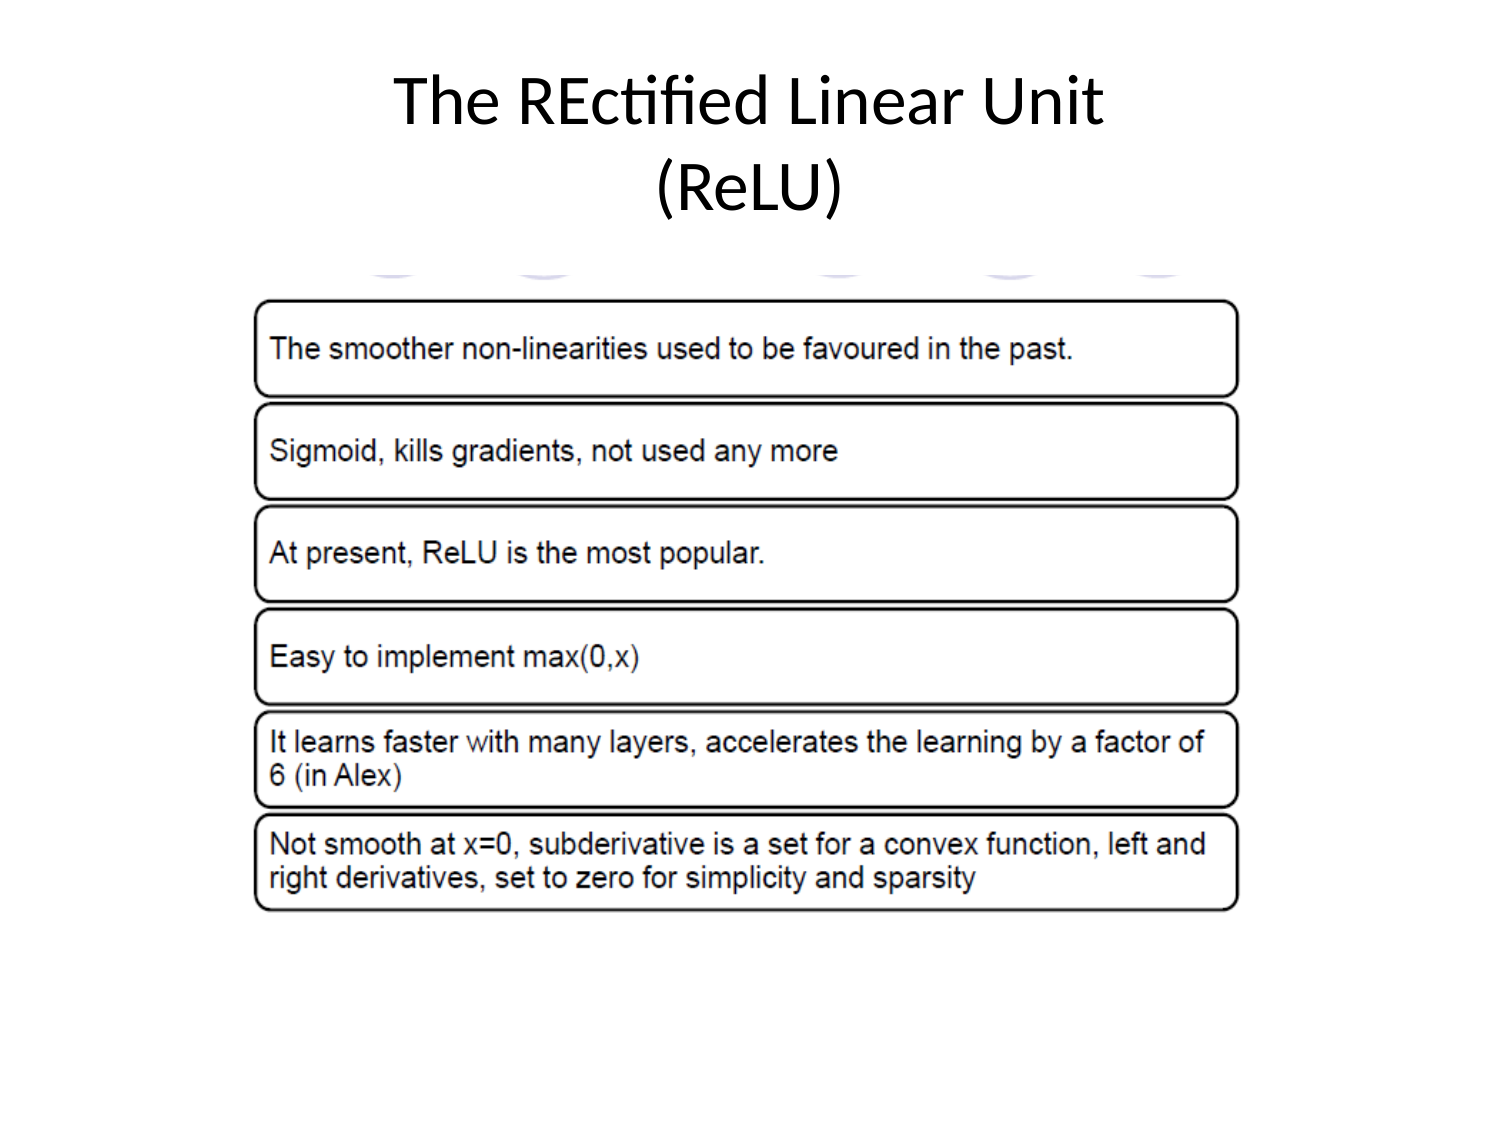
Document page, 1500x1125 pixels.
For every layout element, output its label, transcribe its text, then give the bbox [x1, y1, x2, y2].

title The REctified Linear Unit (ReLU) [75, 45, 1425, 233]
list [187, 274, 1282, 932]
